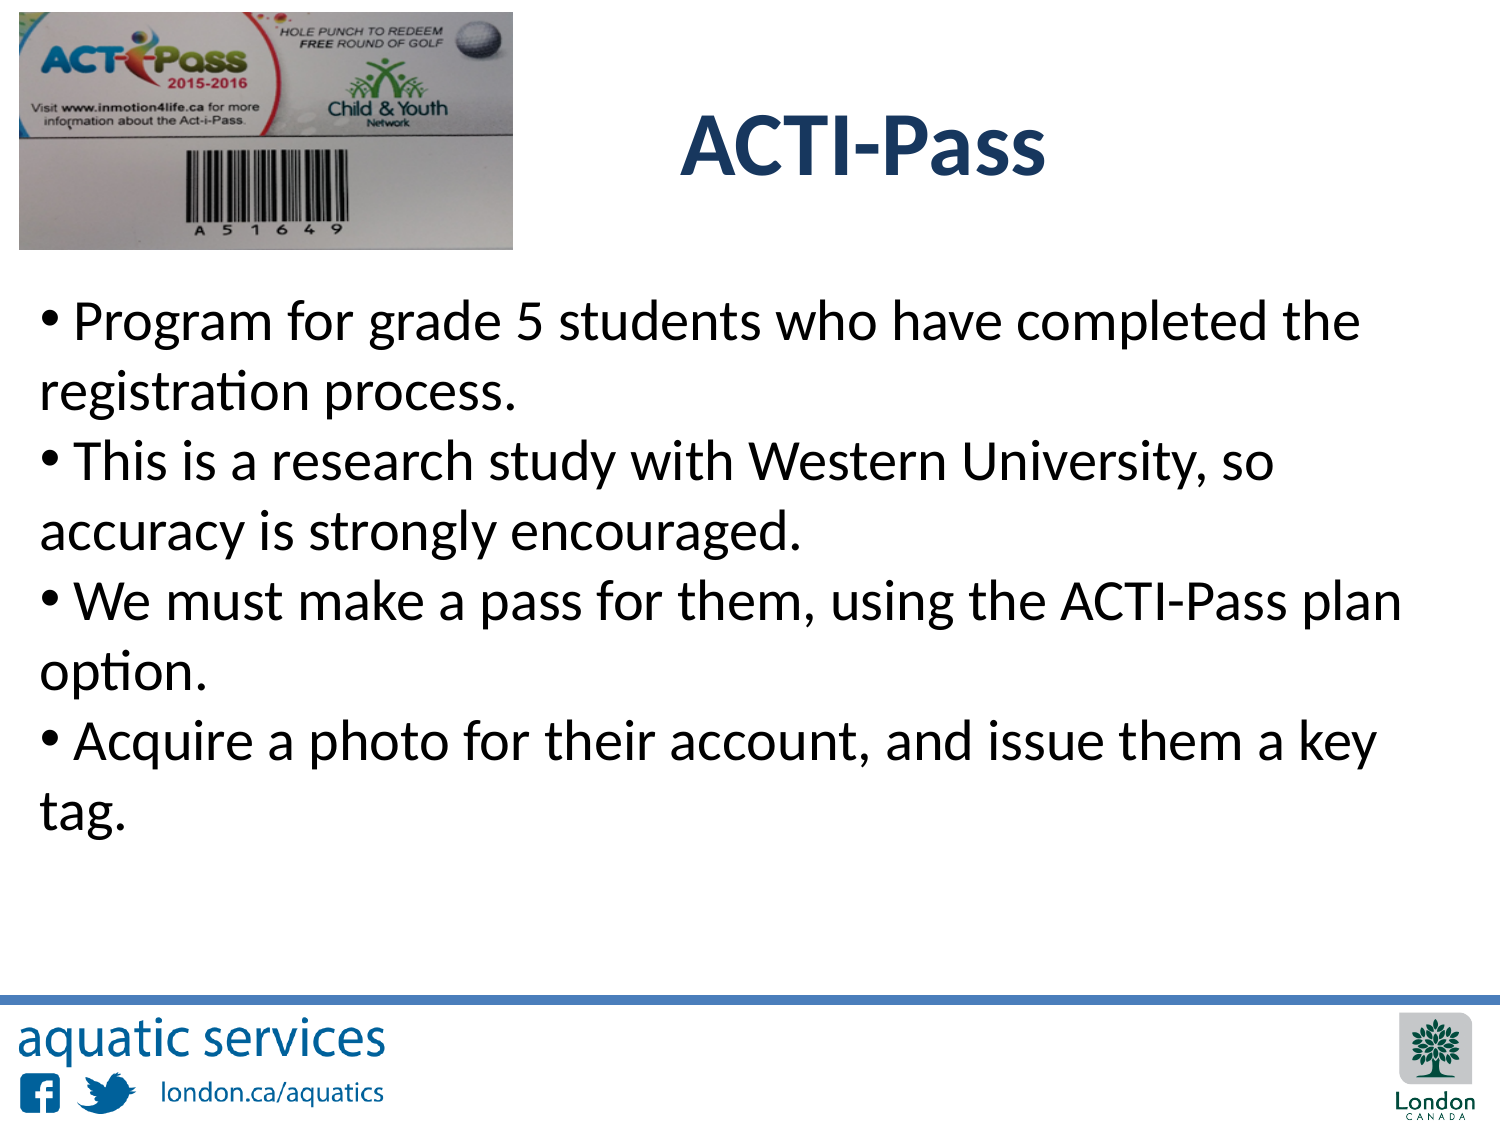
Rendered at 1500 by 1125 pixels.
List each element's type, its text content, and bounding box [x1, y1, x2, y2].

text_box Program for grade 5 students who have completed the registration process. This is a research study with Western University, so accuracy is strongly encouraged. We must make a pass for them, using the ACTI-Pass plan option. Acquire a photo for their account, and issue them a key tag. [24, 275, 1475, 920]
title ACTI-Pass [517, 45, 1425, 233]
picture [1392, 1012, 1476, 1121]
picture [5, 1001, 413, 1125]
picture [18, 11, 513, 251]
